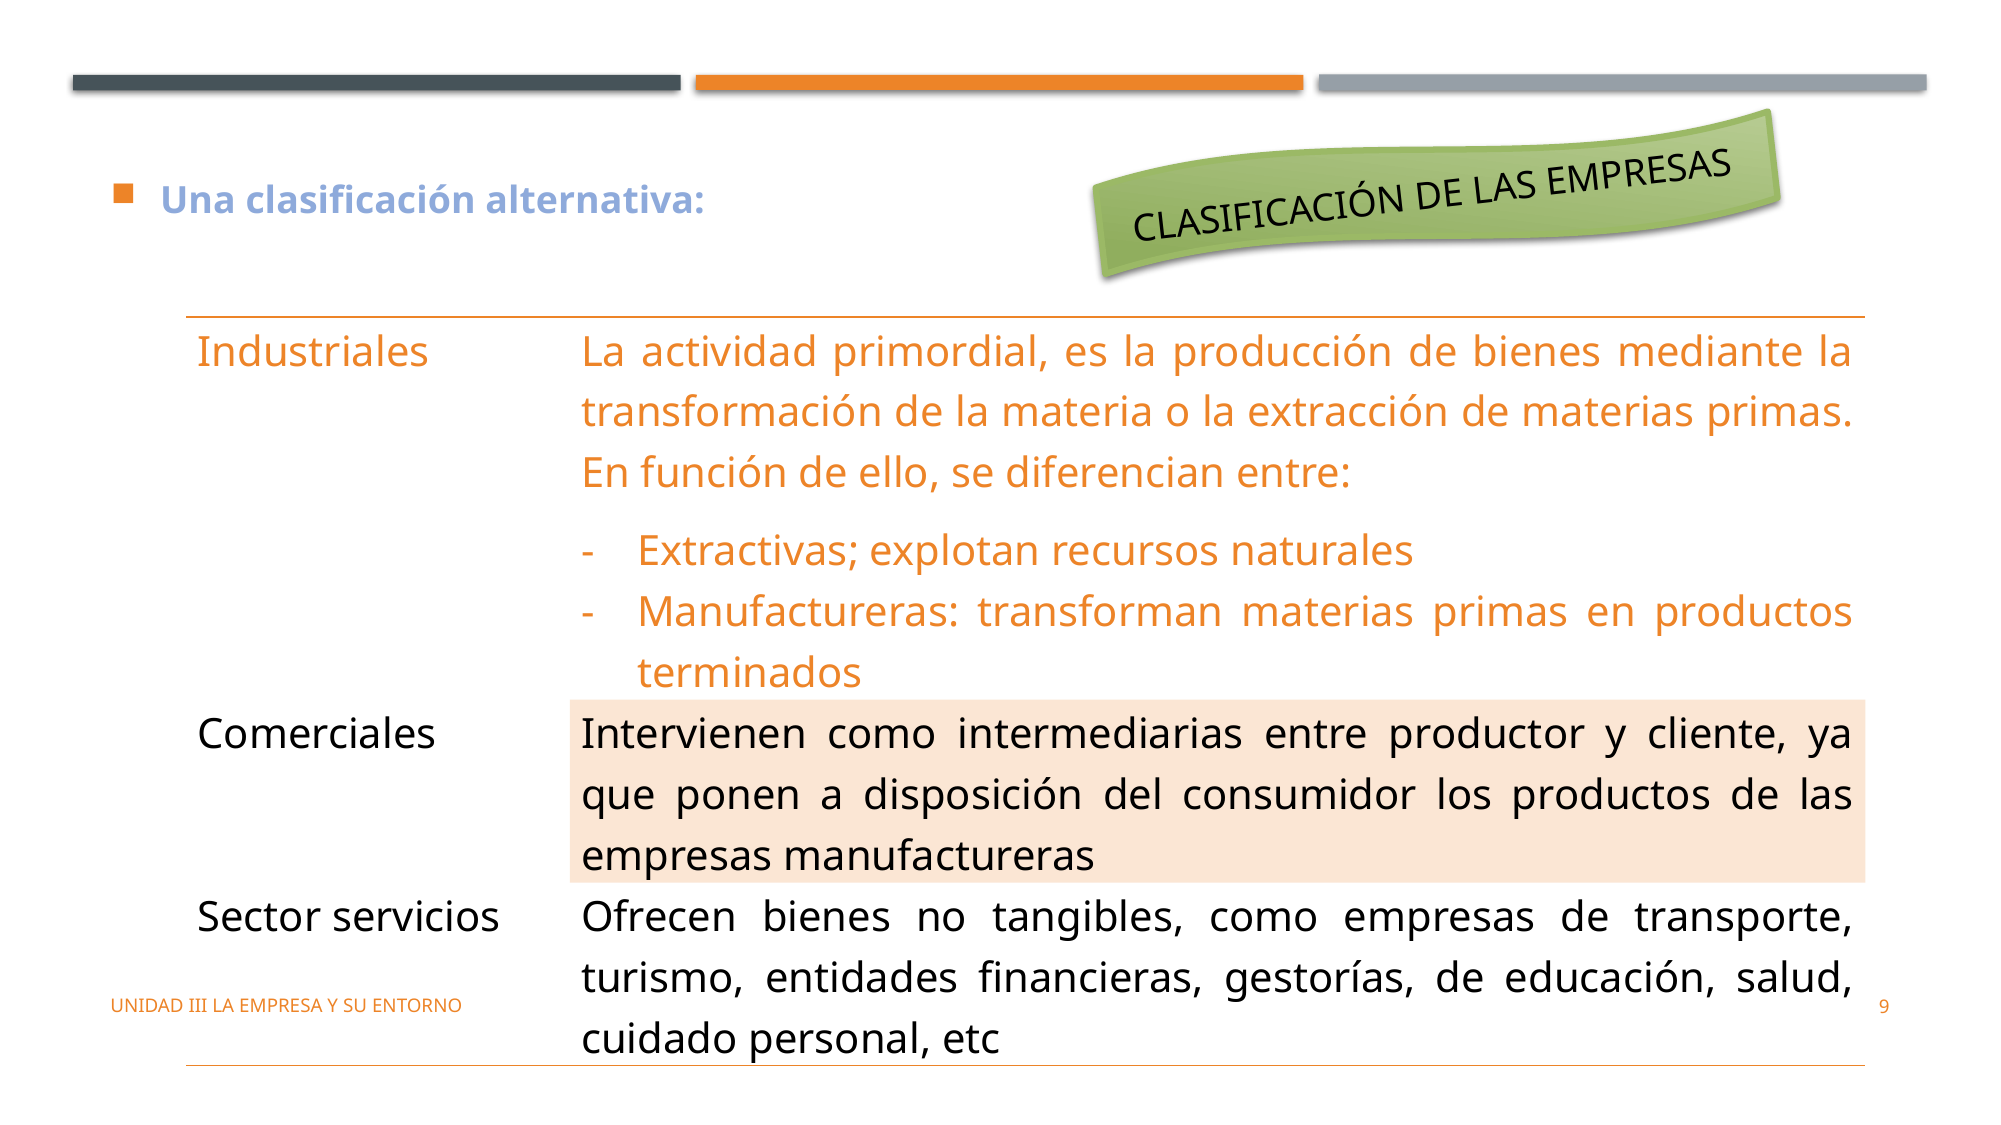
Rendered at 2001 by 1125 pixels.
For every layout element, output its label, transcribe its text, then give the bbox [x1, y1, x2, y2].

table_header Industriales [186, 318, 570, 700]
table_cell Sector servicios [186, 883, 570, 1065]
text_box Una clasificación alternativa: [95, 168, 764, 260]
table_cell Comerciales [186, 700, 570, 883]
table_cell Ofrecen bienes no tangibles, como empresas de transporte, turismo, entidades financieras, gestorías, de educación, salud, cuidado personal, etc [570, 883, 1865, 1065]
table_header La actividad primordial, es la producción de bienes mediante la transformación de la materia o la extracción de materias primas. En función de ello, se diferencian entre: Extractivas; explotan recursos naturales Manufactureras: transforman materias primas en productos terminados [570, 318, 1865, 700]
footer UNIDAD III LA EMPRESA Y SU ENTORNO [95, 976, 186, 1037]
table_cell Intervienen como intermediarias entre productor y cliente, ya que ponen a disposición del consumidor los productos de las empresas manufactureras [570, 700, 1865, 883]
text_box CLASIFICACIÓN DE LAS EMPRESAS [1094, 110, 1779, 275]
slide_number 9 [1865, 977, 1905, 1037]
